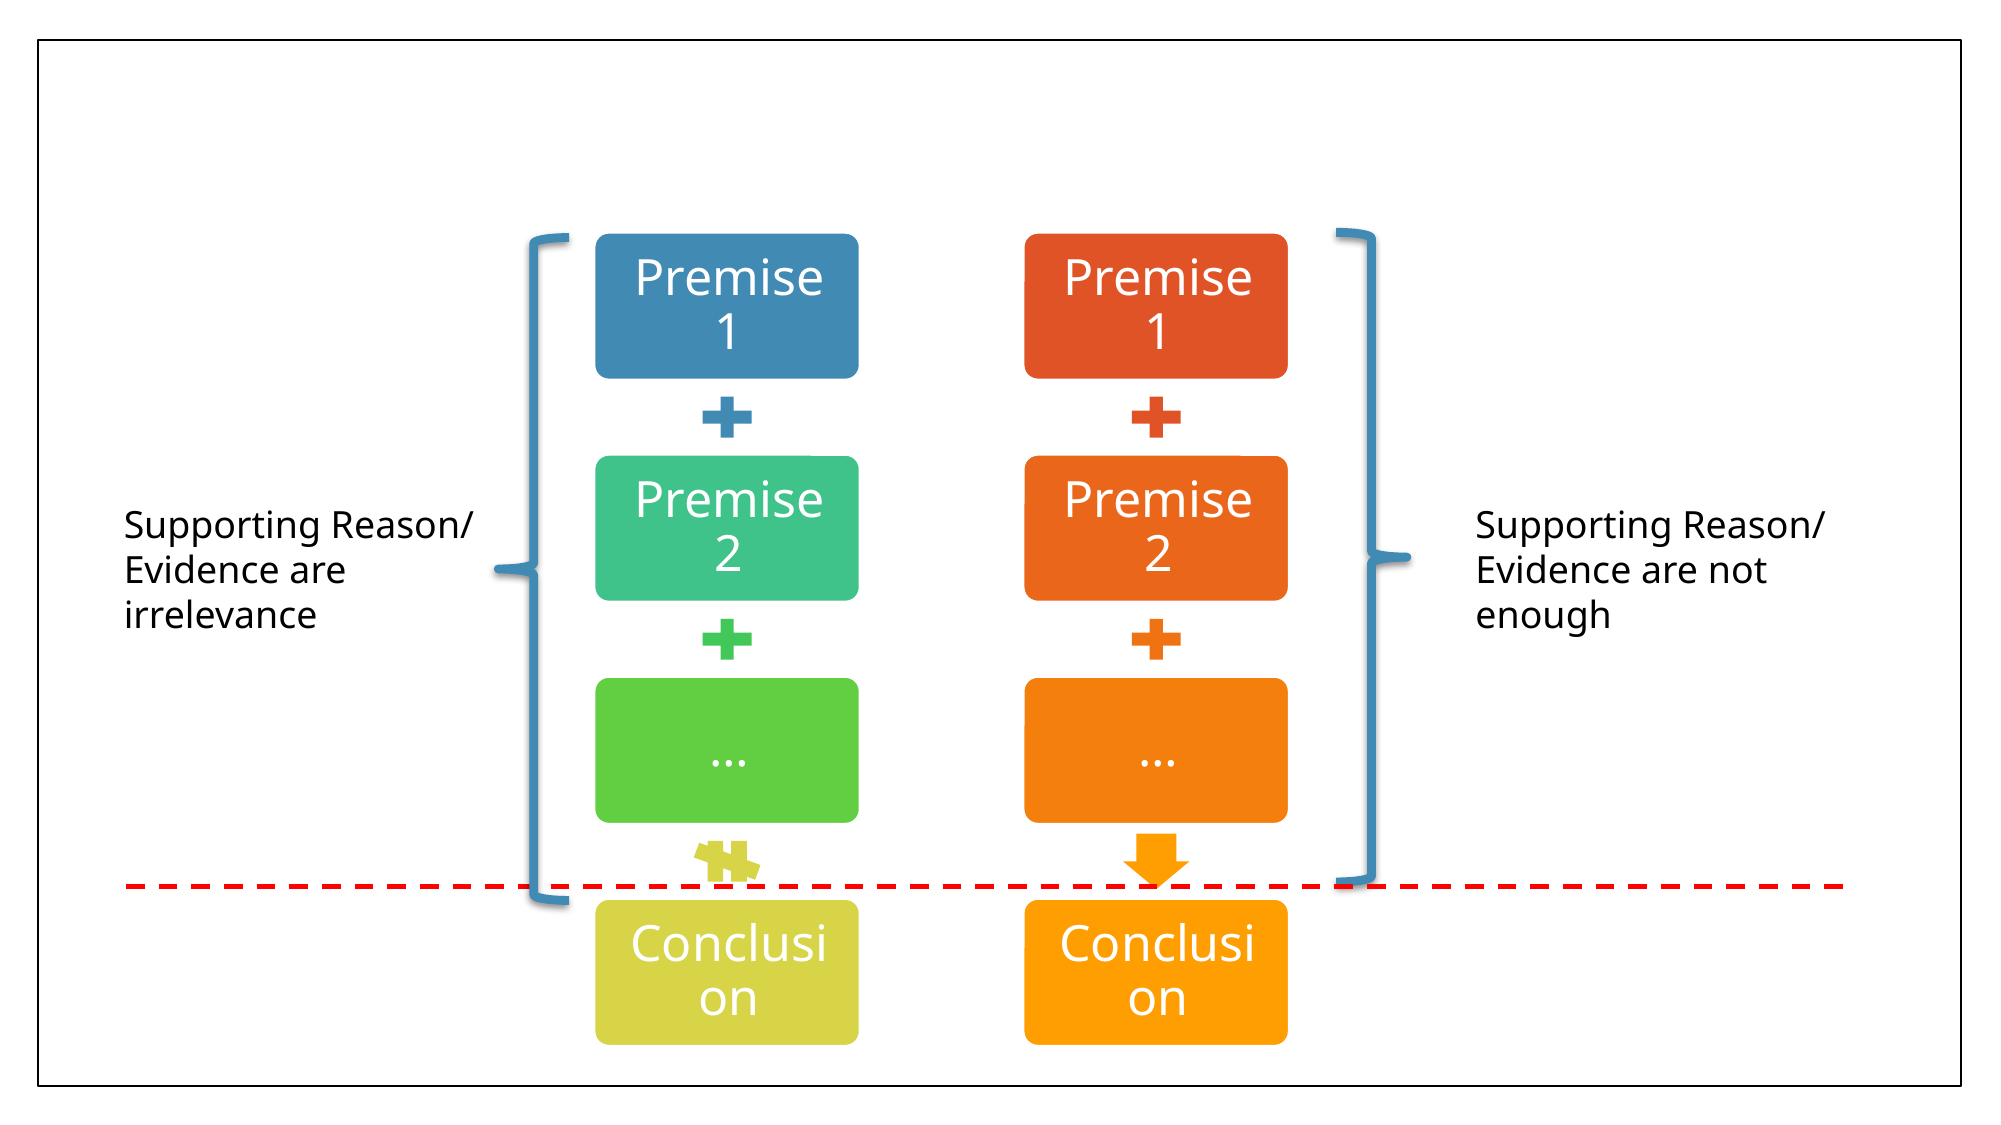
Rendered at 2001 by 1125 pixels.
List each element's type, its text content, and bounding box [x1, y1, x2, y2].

text_box Supporting Reason/ Evidence are irrelevance [108, 493, 271, 643]
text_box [277, 898, 1177, 1048]
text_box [1178, 231, 1876, 1048]
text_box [277, 231, 1177, 886]
